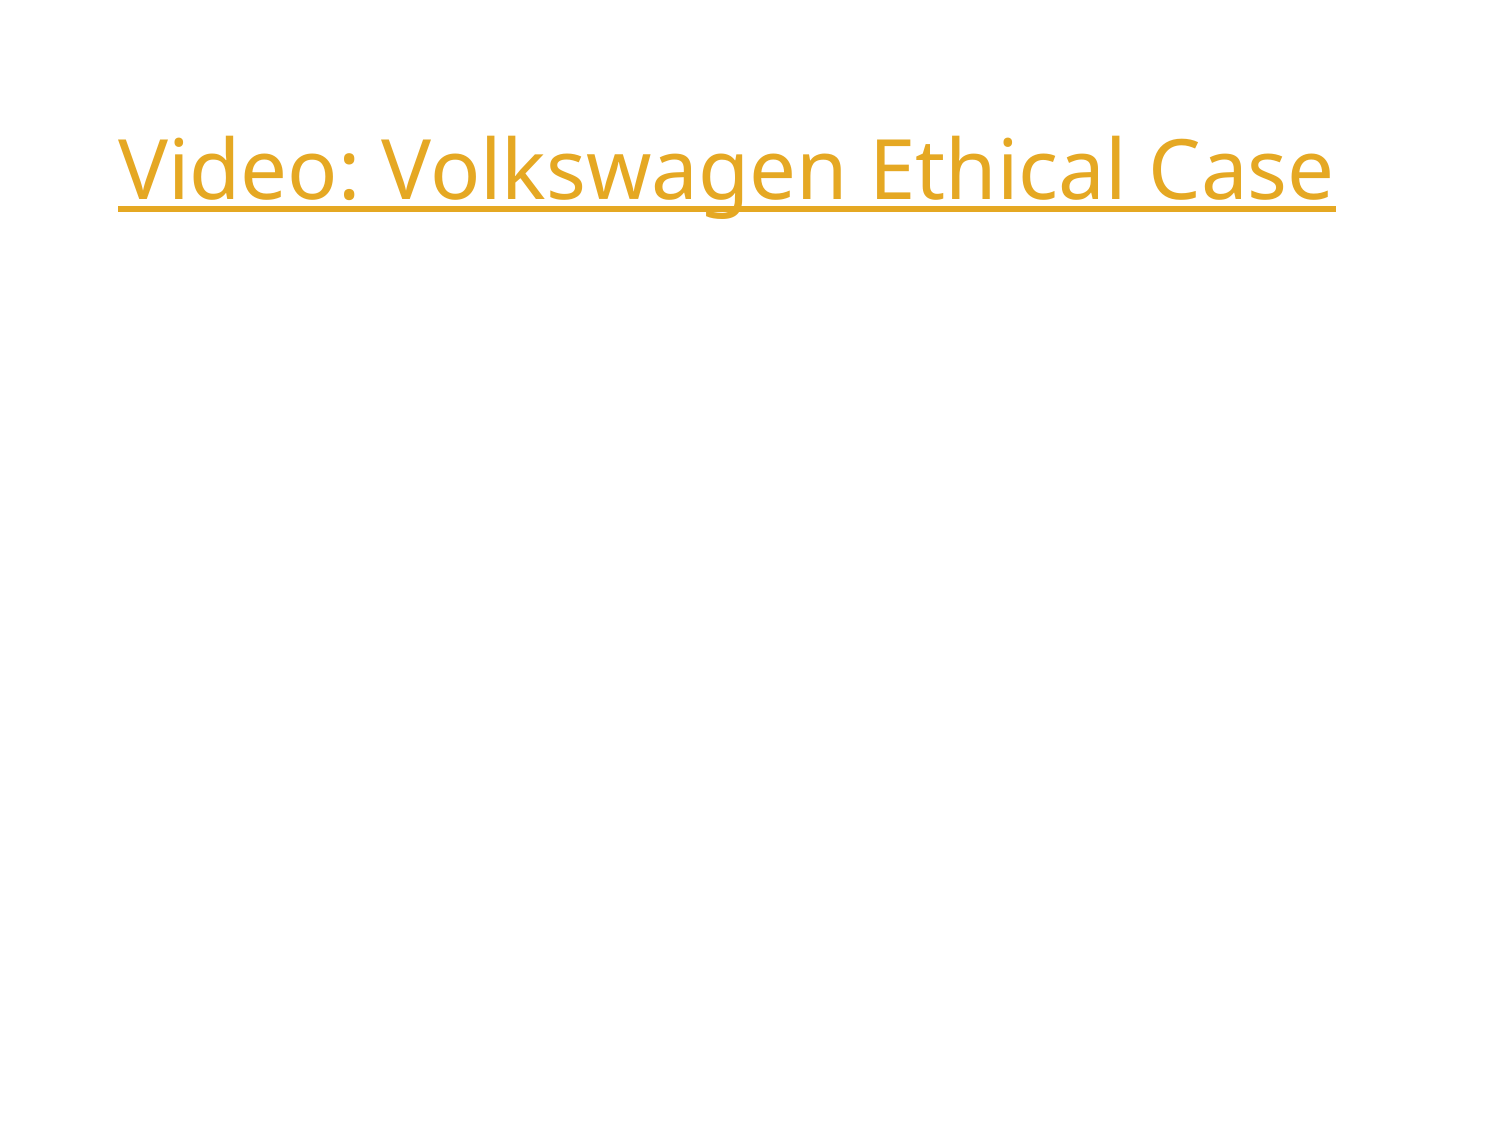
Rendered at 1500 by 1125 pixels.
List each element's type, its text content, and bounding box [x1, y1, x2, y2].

title Video: Volkswagen Ethical Case [103, 59, 1397, 278]
